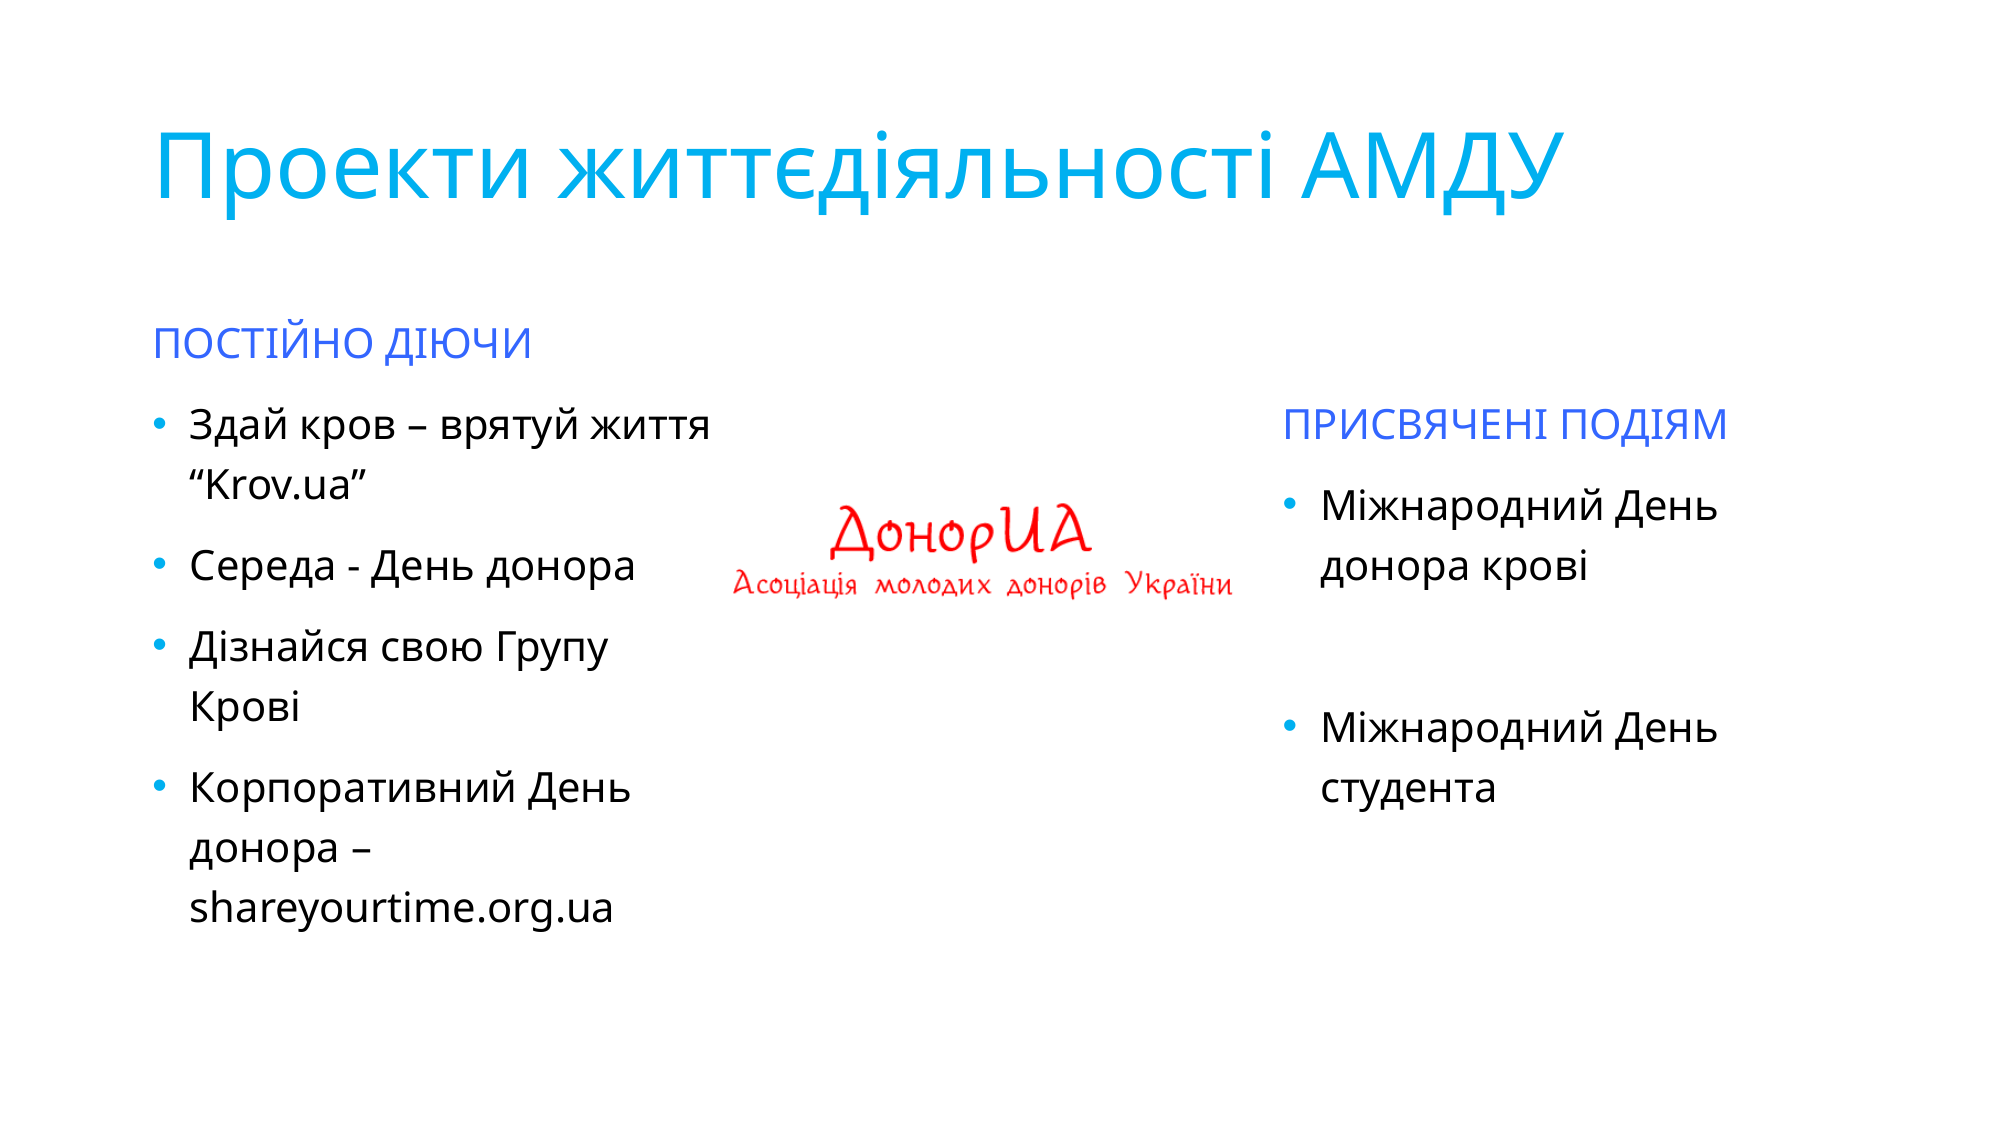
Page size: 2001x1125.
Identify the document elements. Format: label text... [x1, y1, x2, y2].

list ПОСТІЙНО ДІЮЧИ Здай кров – врятуй життя “Krov.ua” Середа - День донора Дізнайся свою Групу Крові Корпоративний День донора – shareyourtime.org.ua ПРИСВЯЧЕНІ ПОДІЯМ Міжнародний День донора крові Міжнародний День студента [137, 299, 1863, 1014]
picture [721, 489, 1241, 619]
title Проекти життєдіяльності АМДУ [137, 59, 1863, 278]
